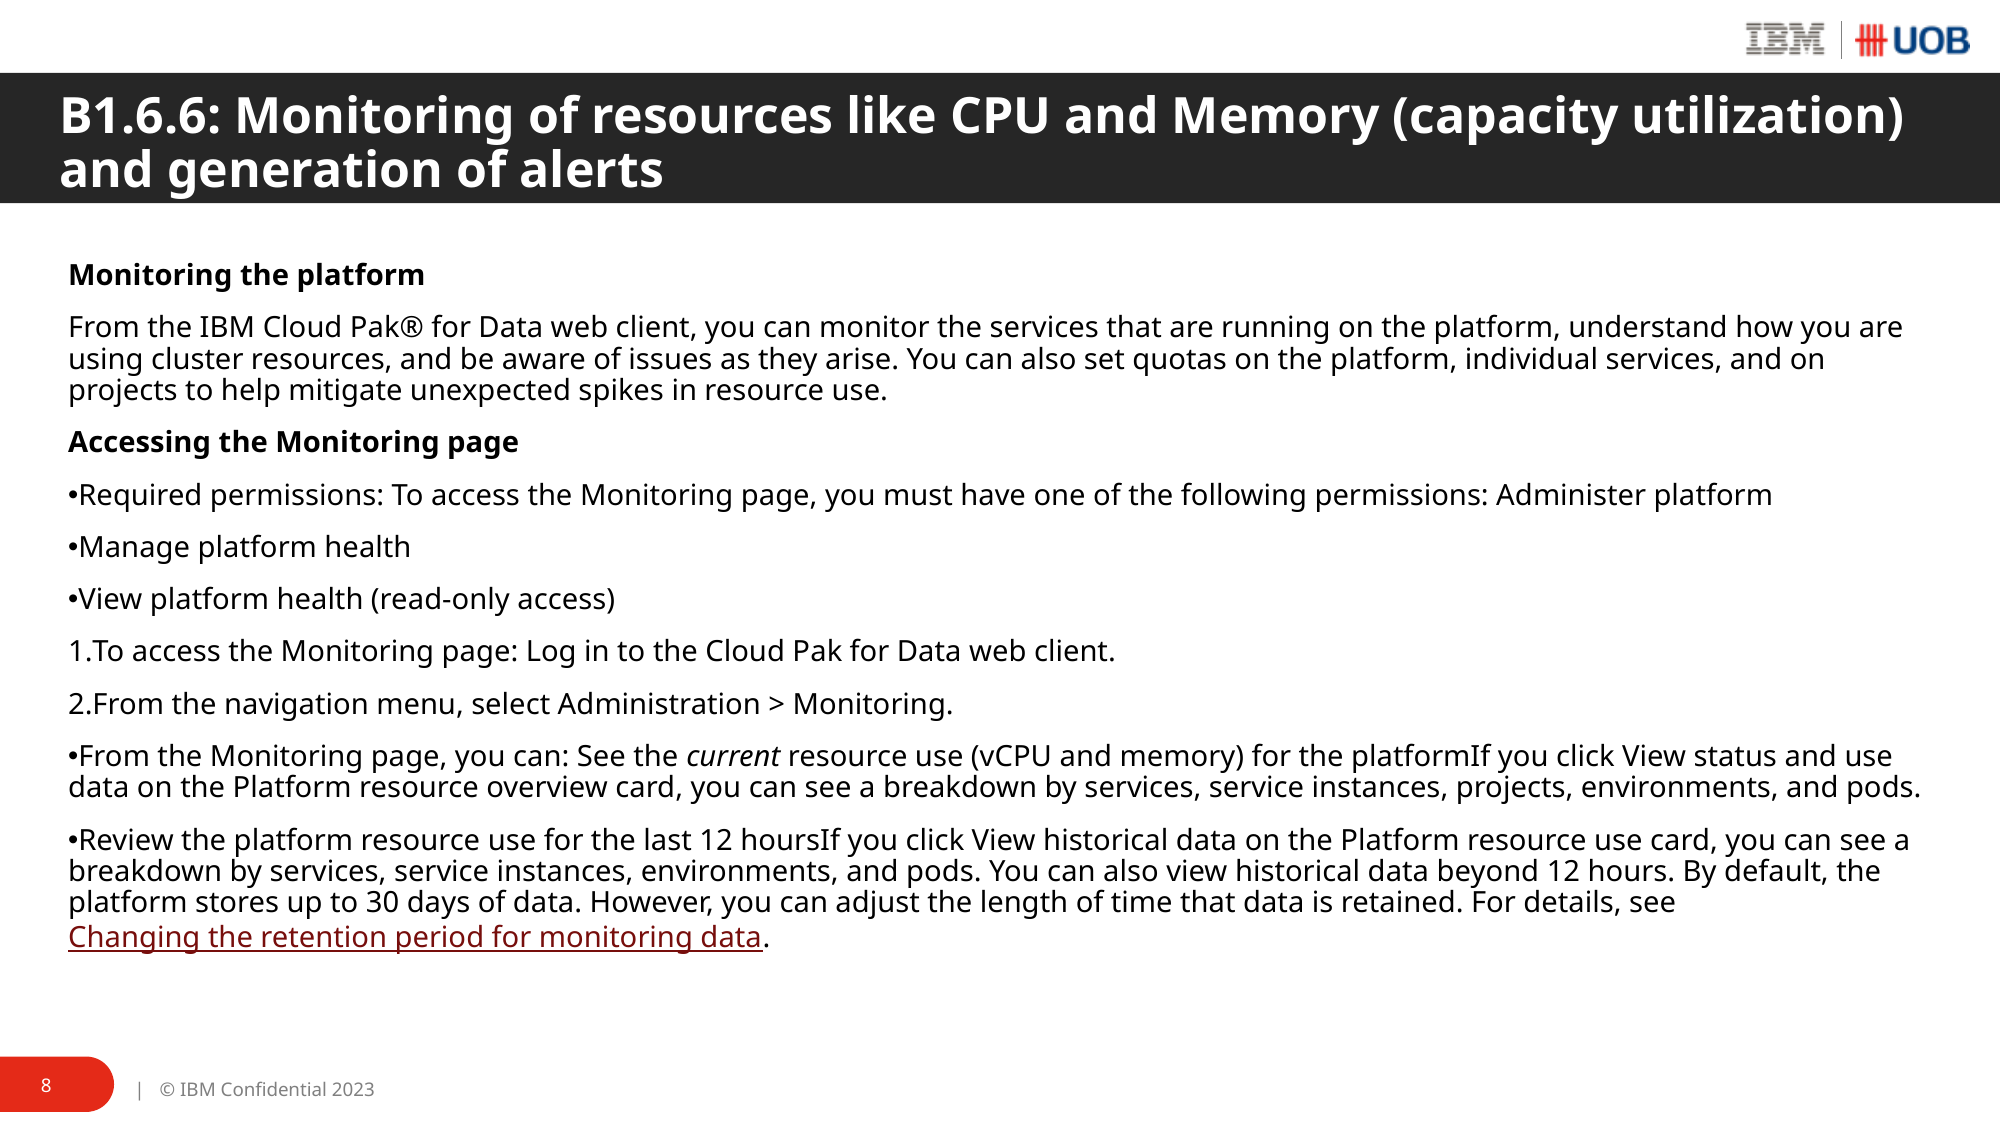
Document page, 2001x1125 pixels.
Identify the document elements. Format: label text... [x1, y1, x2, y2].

picture [1855, 10, 1970, 71]
title B1.6.6: Monitoring of resources like CPU and Memory (capacity utilization) and generation of alerts [59, 83, 1937, 154]
list Monitoring the platform From the IBM Cloud Pak® for Data web client, you can monitor the services that are running on the platform, understand how you are using cluster resources, and be aware of issues as they arise. You can also set quotas on the platform, individual services, and on projects to help mitigate unexpected spikes in resource use. Accessing the Monitoring page Required permissions: To access the Monitoring page, you must have one of the following permissions: Administer platform Manage platform health View platform health (read-only access) To access the Monitoring page: Log in to the Cloud Pak for Data web client. From the navigation menu, select Administration > Monitoring. From the Monitoring page, you can: See the current resource use (vCPU and memory) for the platformIf you click View status and use data on the Platform resource overview card, you can see a breakdown by services, service instances, projects, environments, and pods. Review the platform resource use for the last 12 hoursIf you click View historical data on the Platform resource use card, you can see a breakdown by services, service instances, environments, and pods. You can also view historical data beyond 12 hours. By default, the platform stores up to 30 days of data. However, you can adjust the length of time that data is retained. For details, see Changing the retention period for monitoring data. [59, 256, 1937, 1007]
